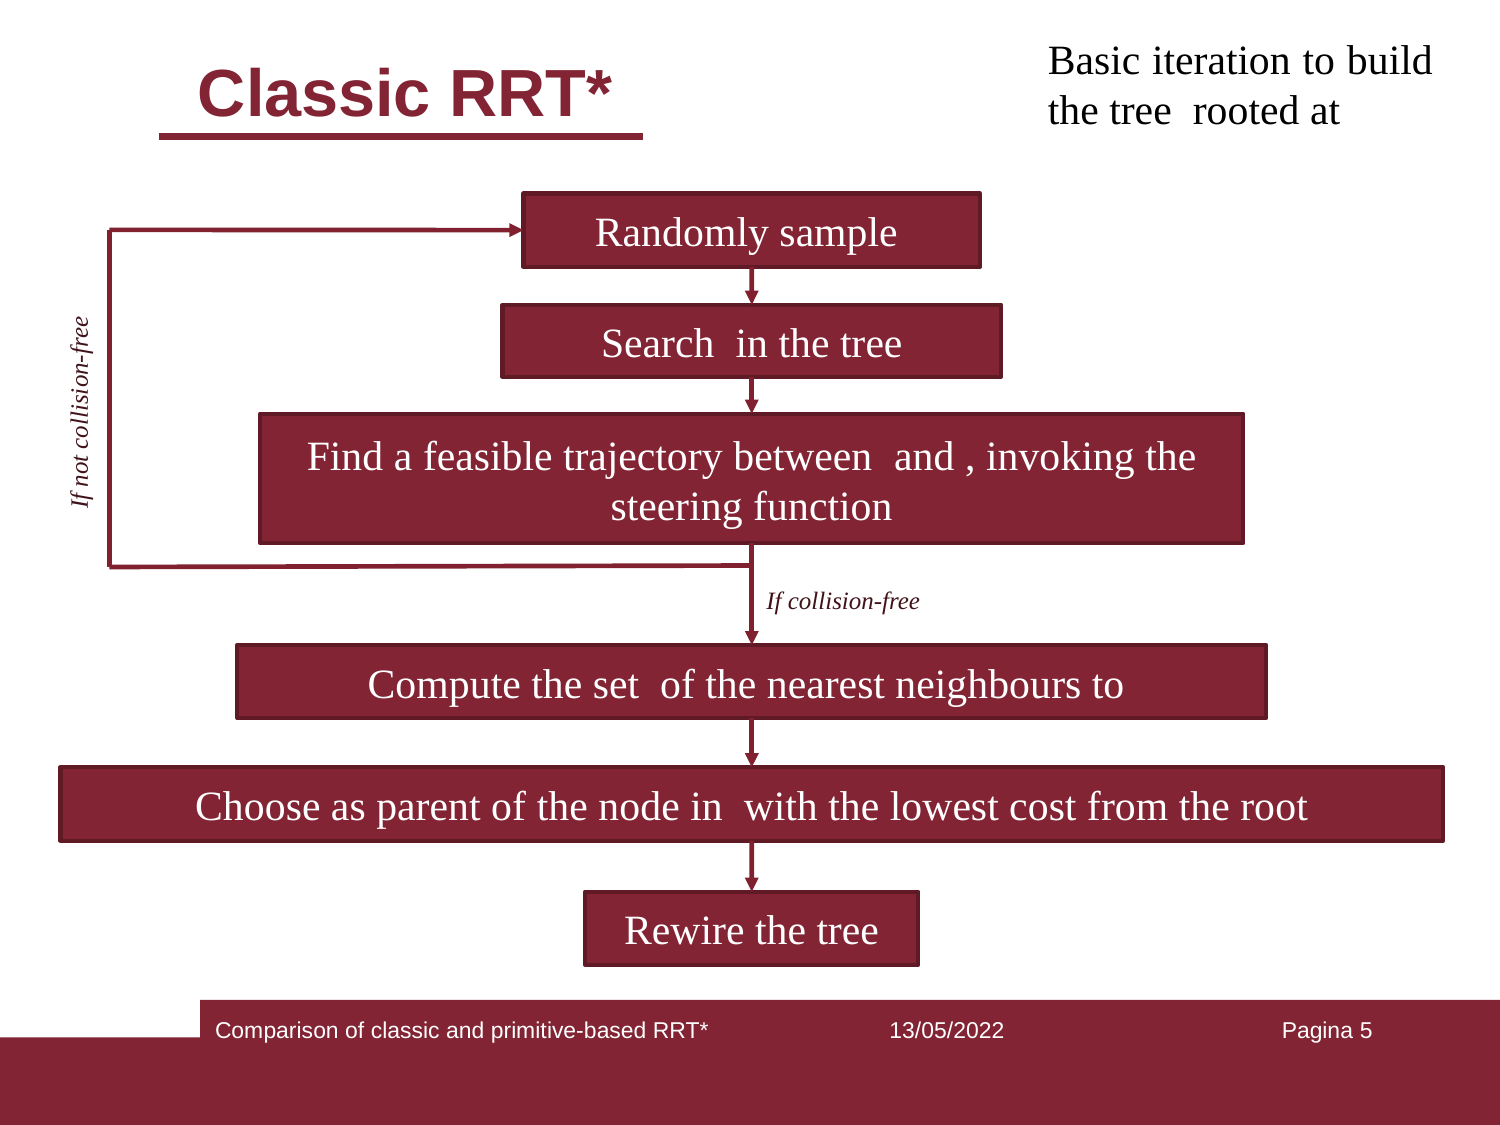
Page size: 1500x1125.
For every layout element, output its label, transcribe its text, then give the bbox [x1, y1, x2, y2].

text_box If collision-free [756, 577, 964, 622]
title Classic RRT* [183, 42, 632, 133]
text_box Rewire the tree [583, 890, 920, 967]
slide_number Pagina 5 [1104, 1008, 1388, 1084]
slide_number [790, 1008, 1104, 1084]
footer Comparison of classic and primitive-based RRT* [200, 1008, 727, 1084]
title Classic RRT* [183, 145, 632, 149]
text_box If not collision-free [55, 286, 101, 524]
